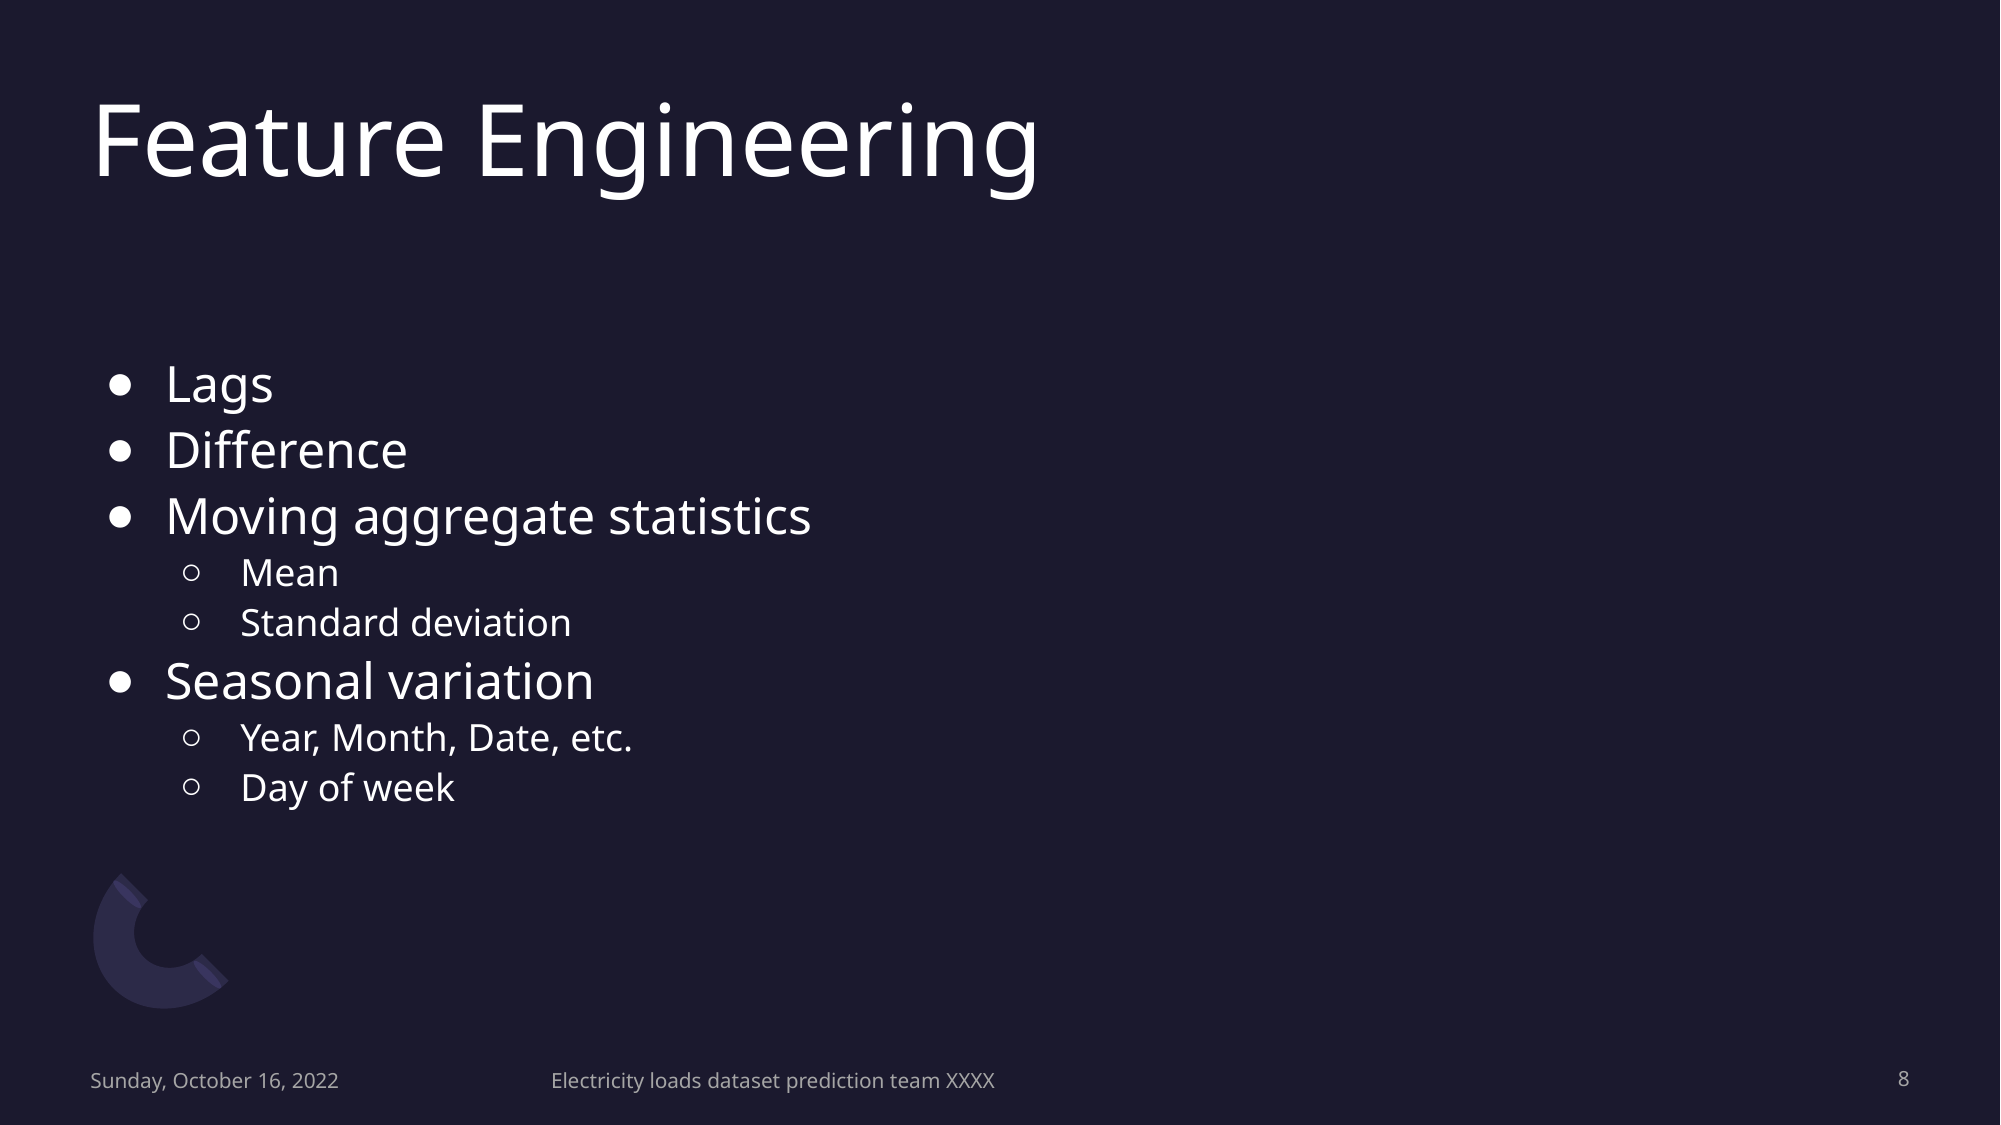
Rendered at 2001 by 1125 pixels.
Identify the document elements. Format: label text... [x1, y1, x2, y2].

title Feature Engineering [90, 90, 1910, 309]
list Lags Difference Moving aggregate statistics Mean Standard deviation Seasonal variation Year, Month, Date, etc. Day of week [90, 346, 1910, 1000]
slide_number ‹#› [1632, 1067, 1910, 1093]
footer Electricity loads dataset prediction team XXXX [551, 1067, 1598, 1093]
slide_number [90, 1067, 522, 1093]
